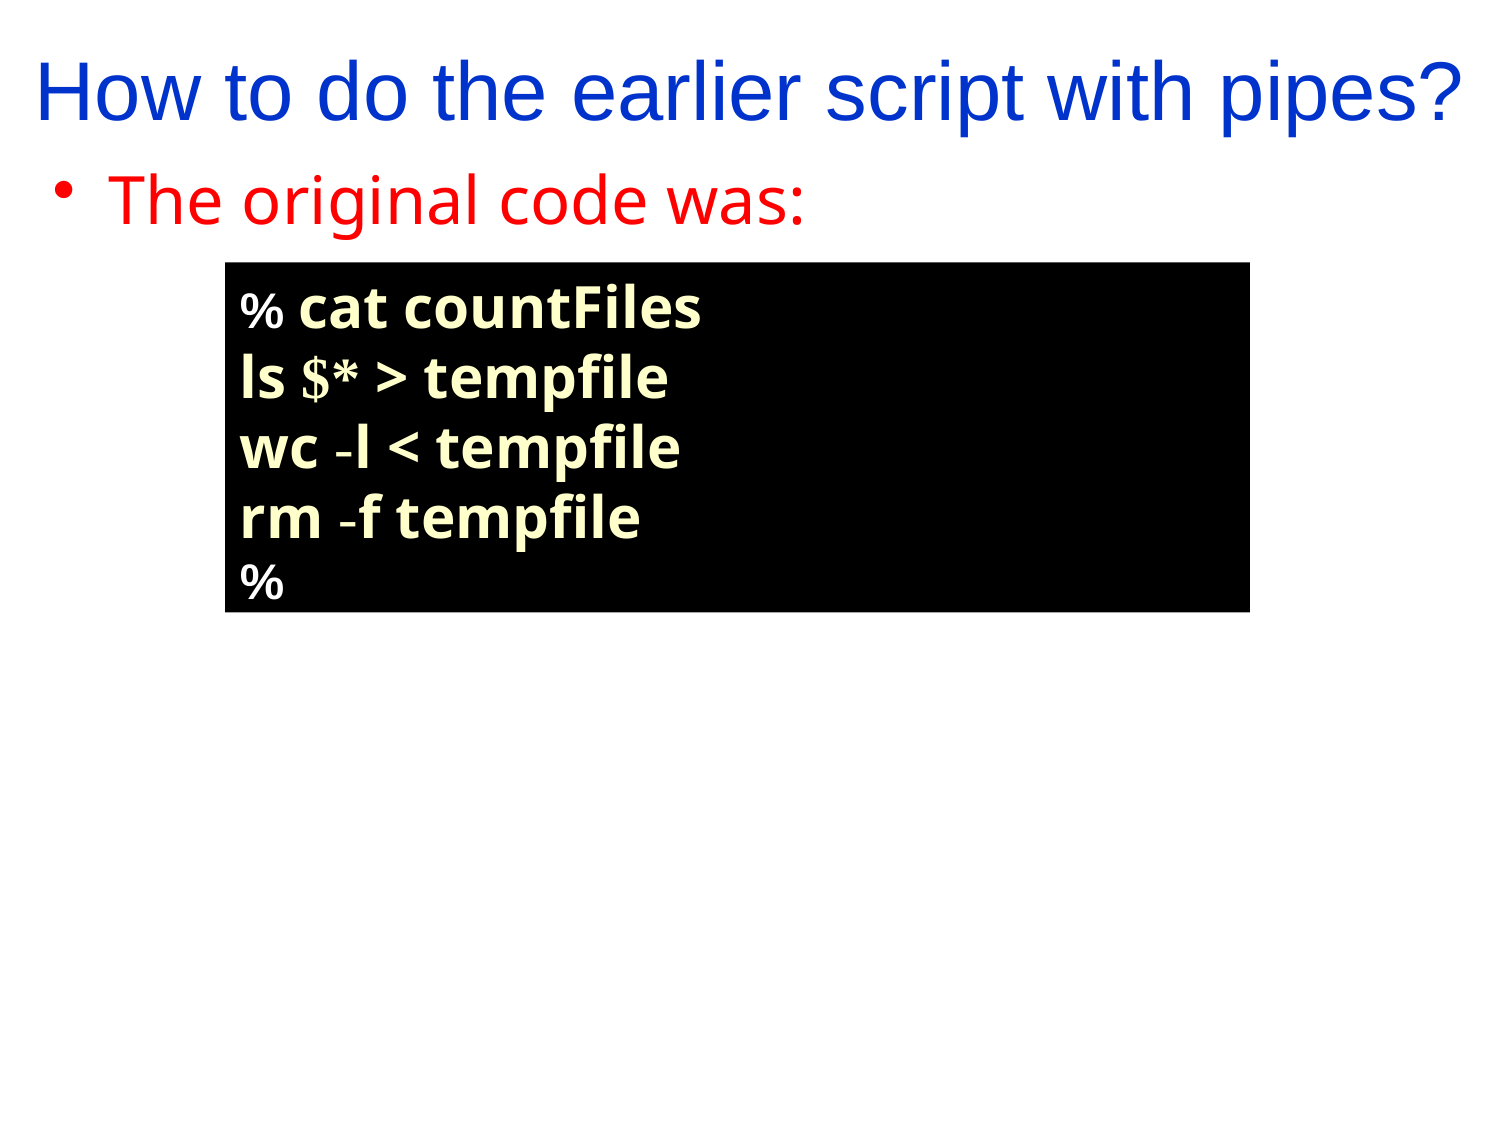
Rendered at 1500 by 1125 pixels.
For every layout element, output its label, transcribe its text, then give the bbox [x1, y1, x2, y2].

title How to do the earlier script with pipes? [0, 24, 1500, 151]
list The original code was: [37, 149, 1463, 1125]
text_box % cat countFiles ls $* > tempfile wc -l < tempfile rm -f tempfile % [225, 262, 1250, 613]
